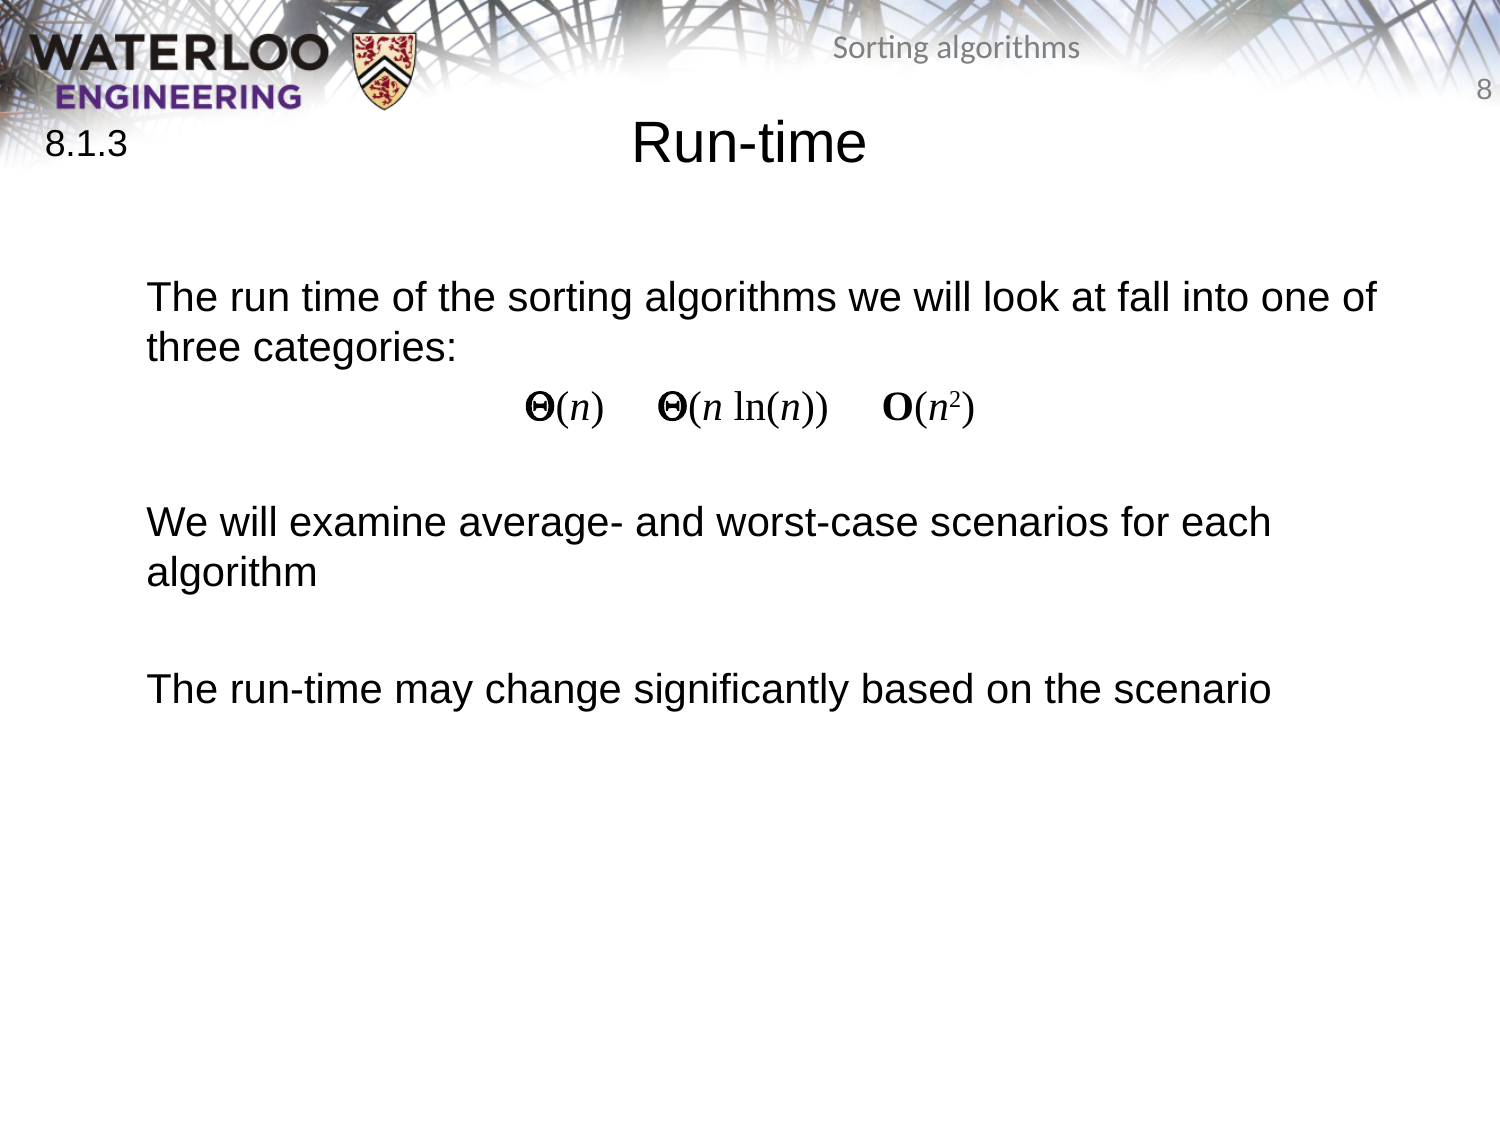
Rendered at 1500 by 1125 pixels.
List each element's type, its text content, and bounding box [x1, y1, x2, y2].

text_box 8.1.3 [30, 111, 143, 172]
picture [0, 0, 1500, 1125]
title Run-time [74, 44, 1426, 233]
list The run time of the sorting algorithms we will look at fall into one of three categories: Q(n) Q(n ln(n)) O(n2) We will examine average- and worst-case scenarios for each algorithm The run-time may change significantly based on the scenario [74, 262, 1426, 1006]
